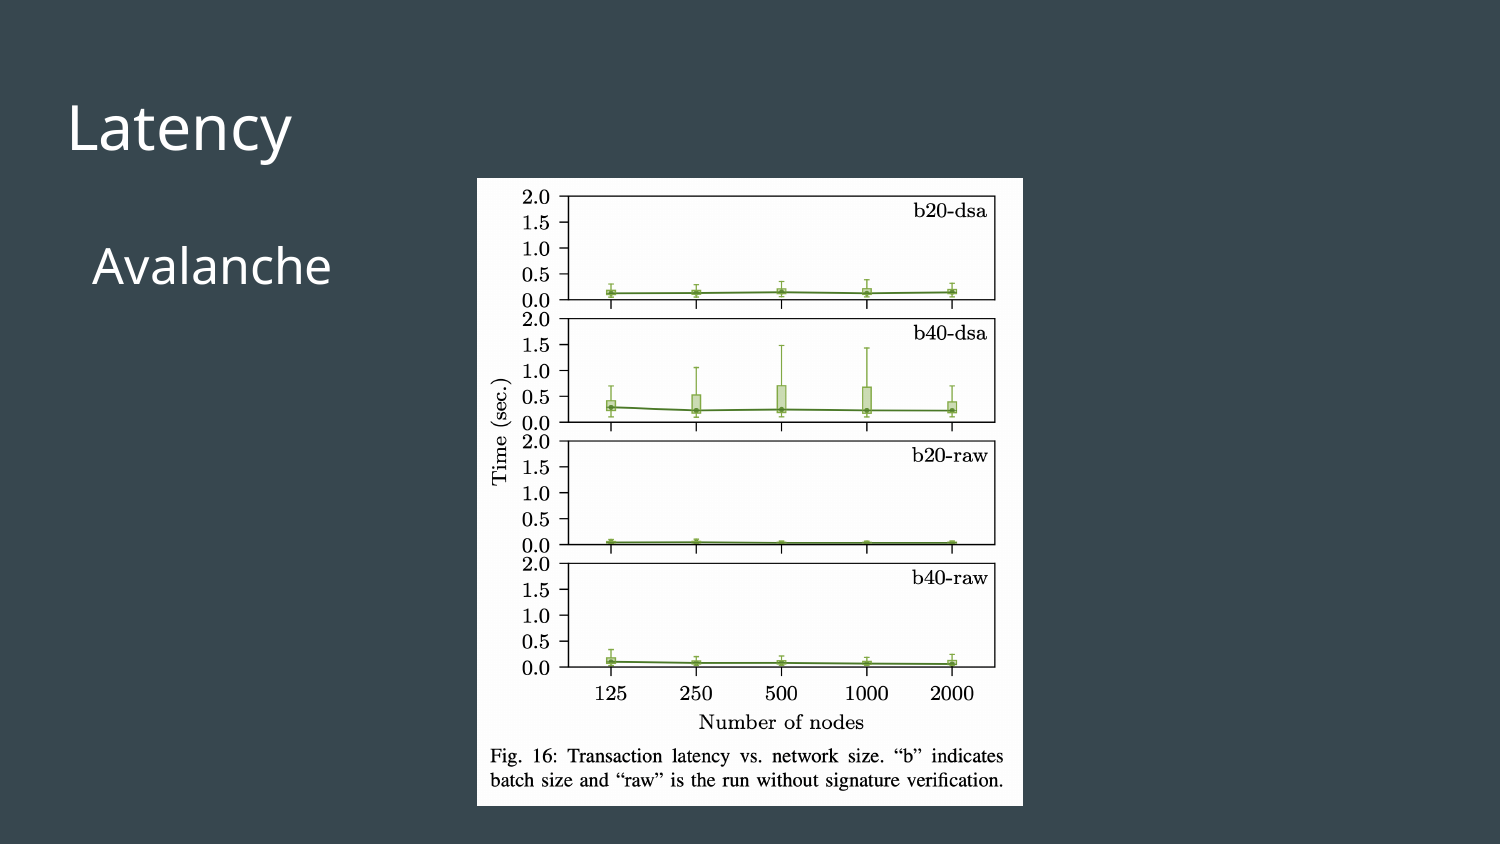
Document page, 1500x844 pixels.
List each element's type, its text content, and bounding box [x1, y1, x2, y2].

text_box Avalanche [77, 219, 472, 286]
title Latency [51, 72, 1449, 167]
picture [477, 178, 1023, 806]
